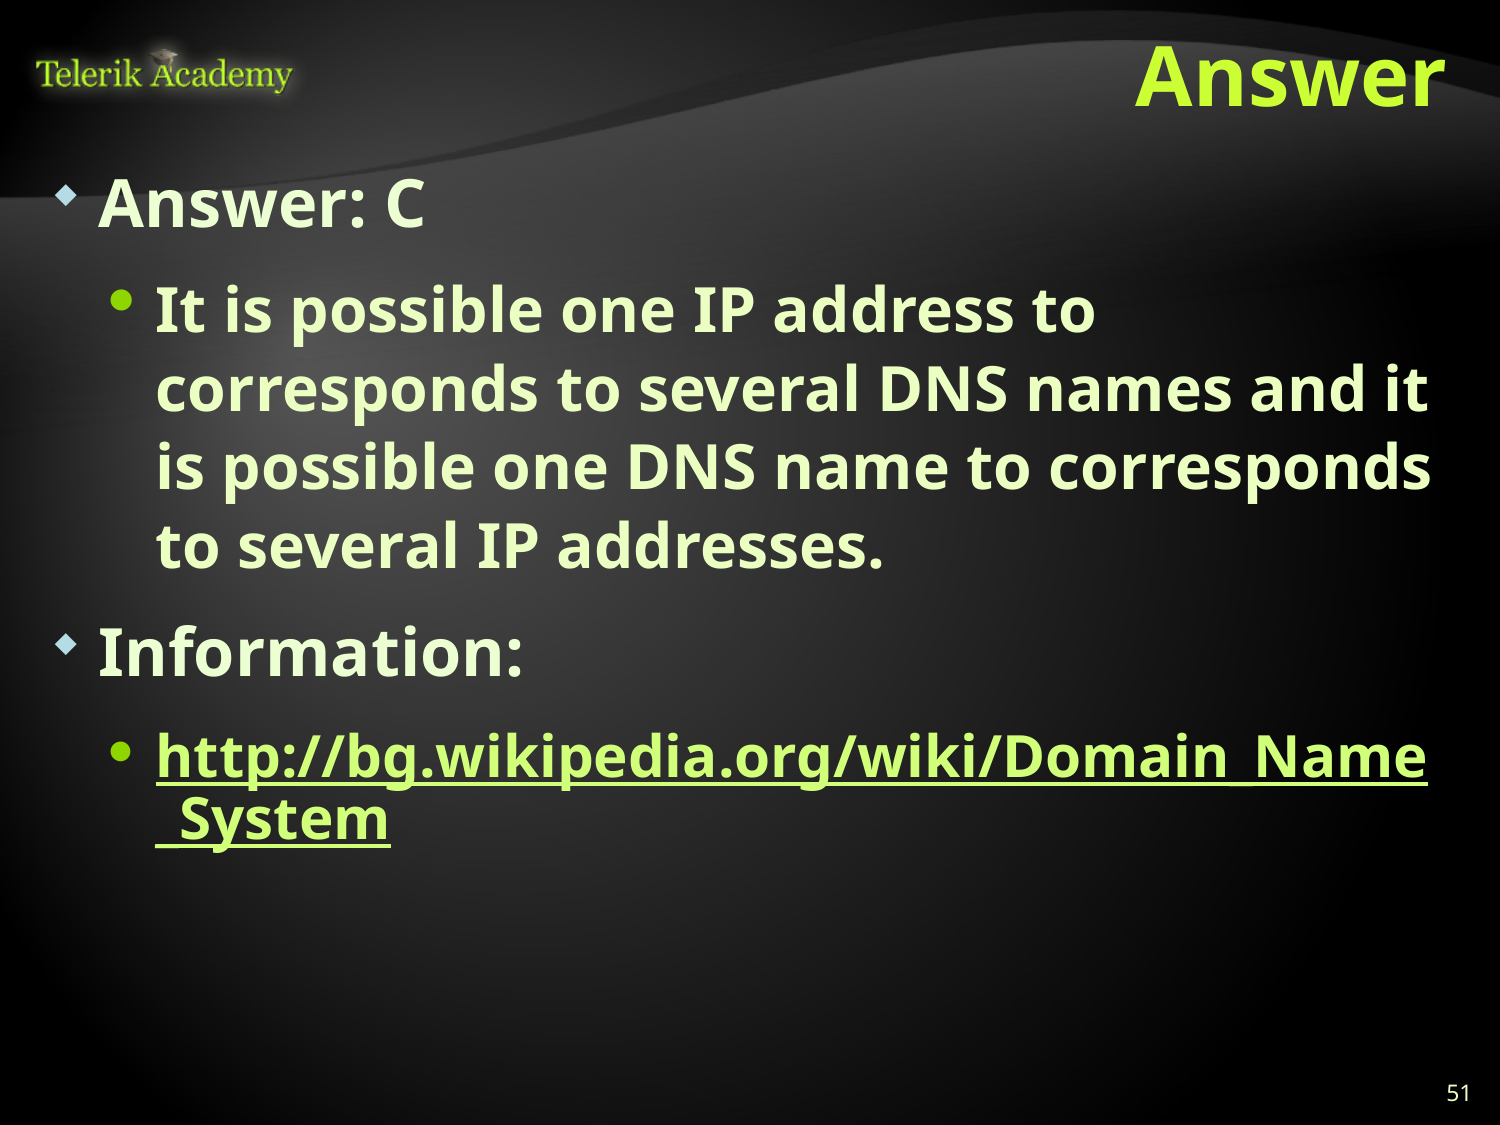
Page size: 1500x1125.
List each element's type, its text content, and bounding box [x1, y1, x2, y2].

title Answer [300, 12, 1463, 149]
list Answer: C It is possible one IP address to corresponds to several DNS names and it is possible one DNS name to corresponds to several IP addresses. Information: http://bg.wikipedia.org/wiki/Domain_Name_System [37, 149, 1463, 1100]
picture [0, 0, 1500, 1125]
slide_number 51 [1412, 1074, 1488, 1113]
